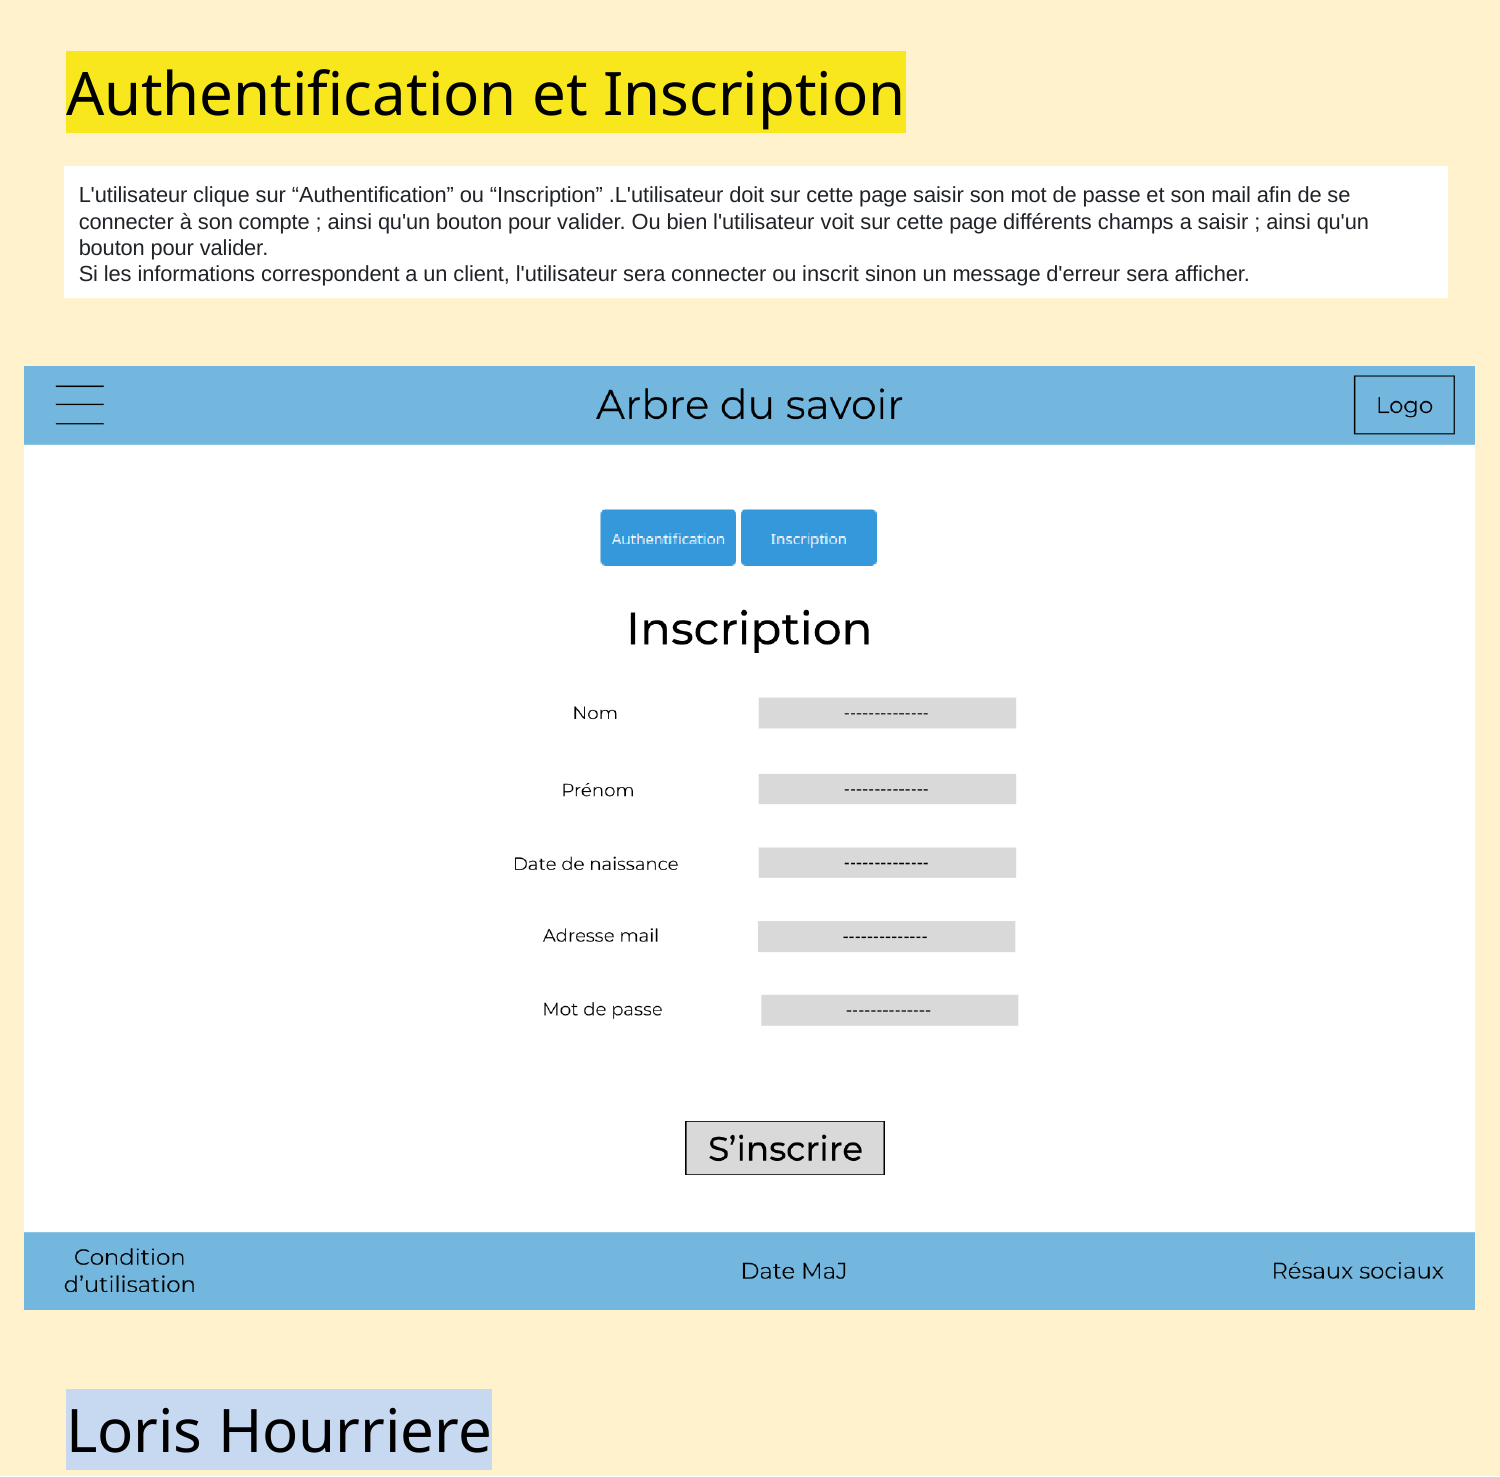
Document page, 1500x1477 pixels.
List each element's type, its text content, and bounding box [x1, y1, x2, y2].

text_box L'utilisateur clique sur “Authentification” ou “Inscription” .L'utilisateur doit sur cette page saisir son mot de passe et son mail afin de se connecter à son compte ; ainsi qu'un bouton pour valider. Ou bien l'utilisateur voit sur cette page différents champs a saisir ; ainsi qu'un bouton pour valider. Si les informations correspondent a un client, l'utilisateur sera connecter ou inscrit sinon un message d'erreur sera afficher. [63, 166, 1448, 299]
picture [24, 366, 1476, 1310]
title Authentification et Inscription [51, 40, 1449, 143]
title Loris Hourriere [51, 1377, 1449, 1477]
